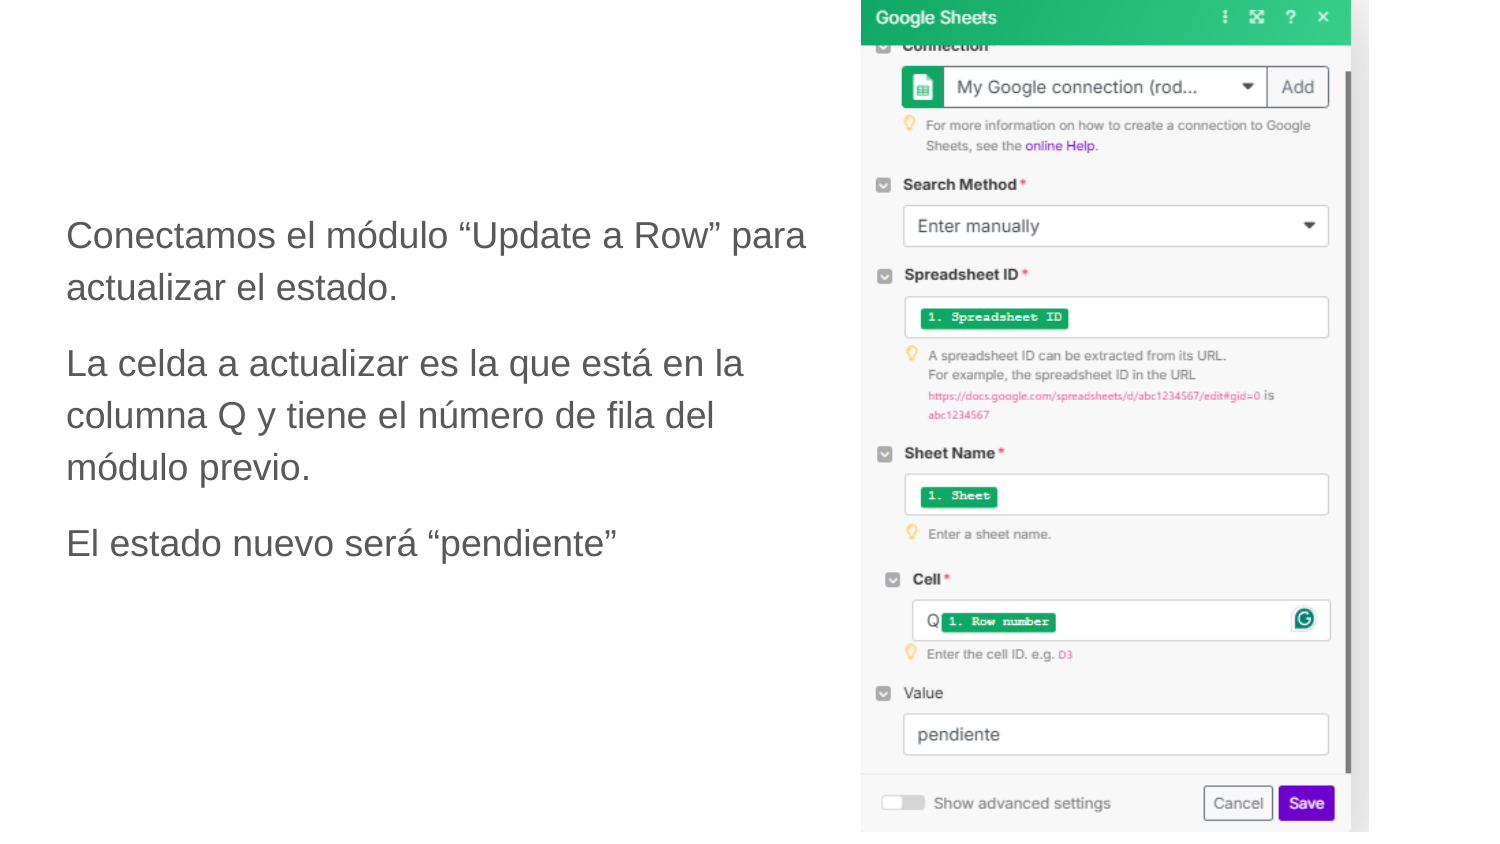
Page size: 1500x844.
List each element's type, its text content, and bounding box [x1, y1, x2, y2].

list Conectamos el módulo “Update a Row” para actualizar el estado. La celda a actualizar es la que está en la columna Q y tiene el número de fila del módulo previo. El estado nuevo será “pendiente” [51, 189, 835, 750]
picture [861, 0, 1369, 832]
